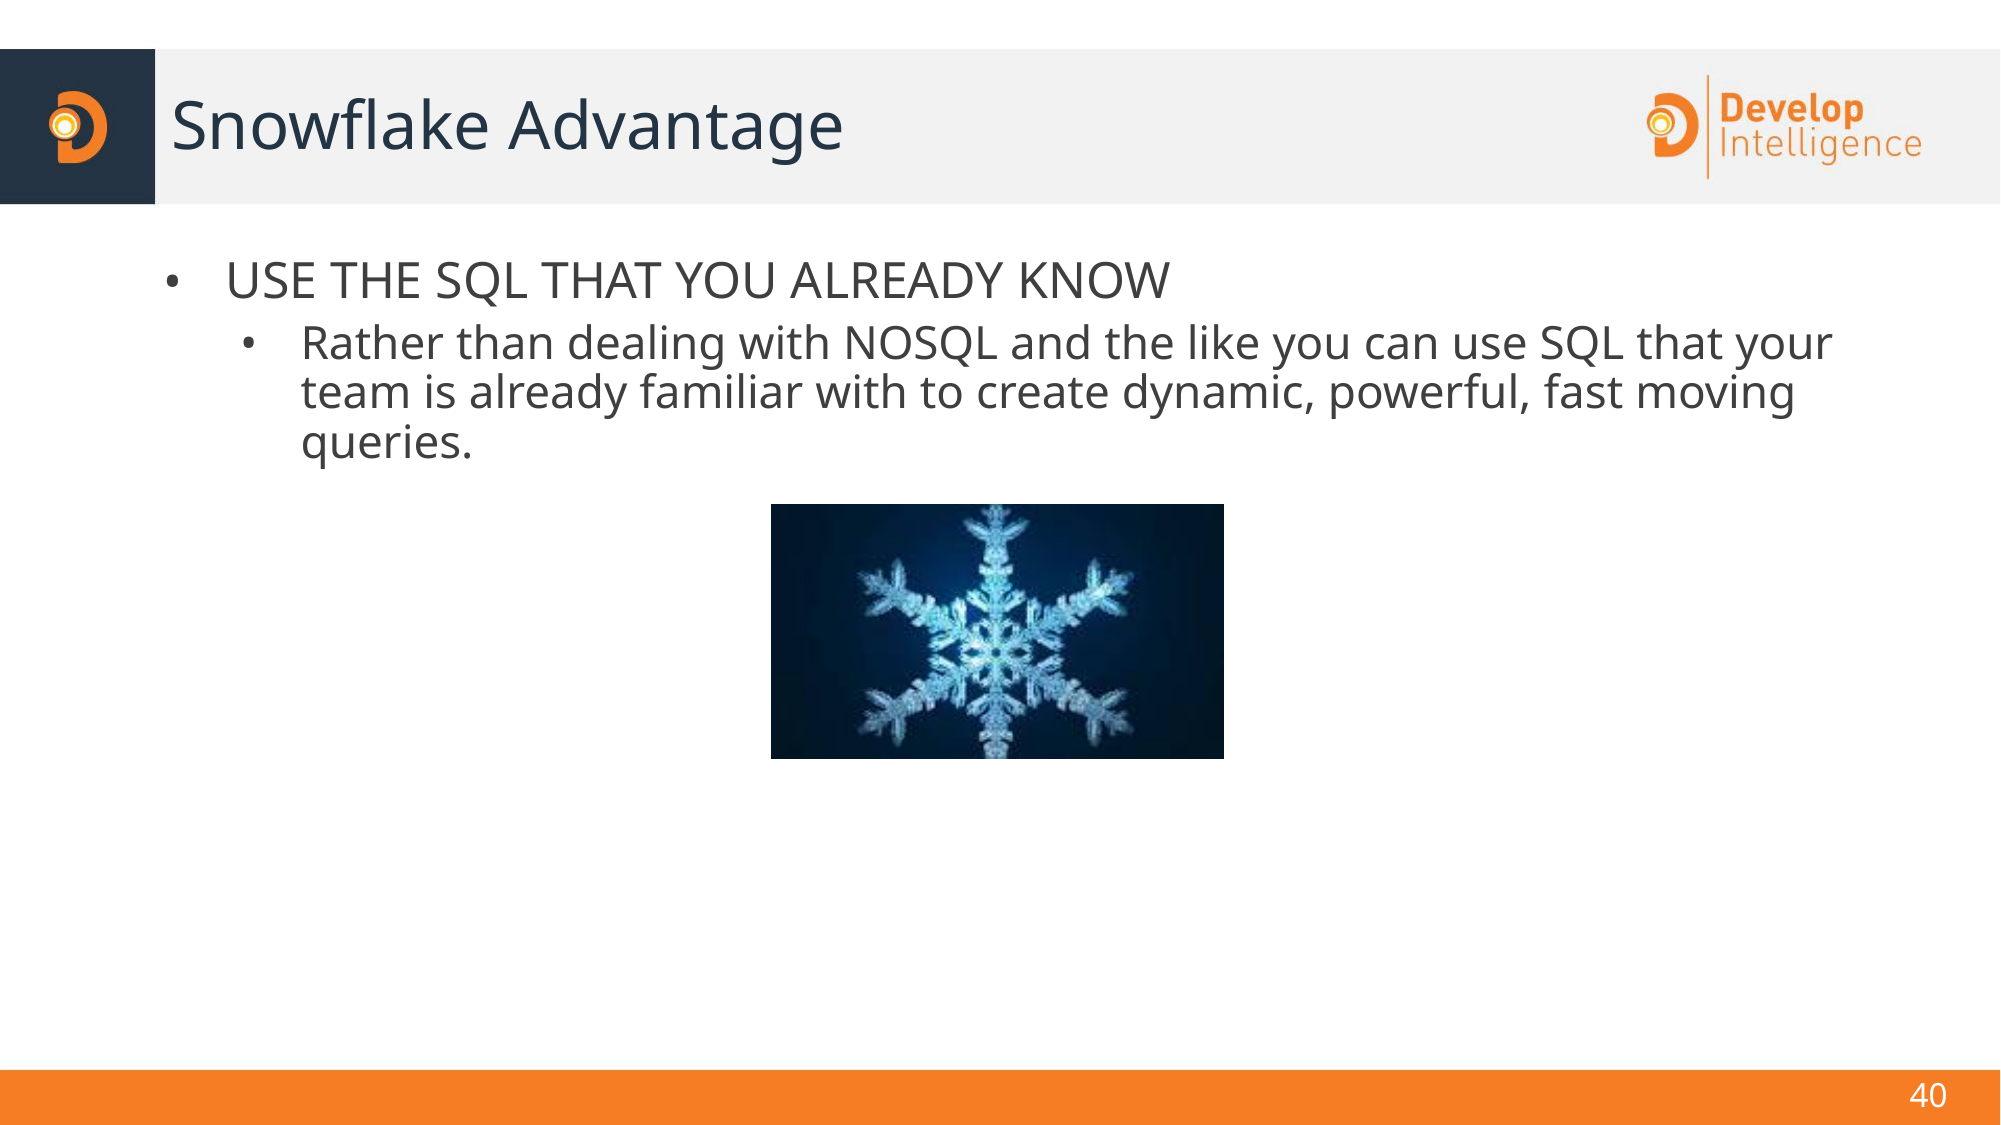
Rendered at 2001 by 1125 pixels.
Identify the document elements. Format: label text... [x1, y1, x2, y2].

title Snowflake Advantage [156, 53, 1999, 203]
picture [0, 0, 2001, 1125]
slide_number 40 [1860, 1072, 1998, 1122]
list USE THE SQL THAT YOU ALREADY KNOW Rather than dealing with NOSQL and the like you can use SQL that your team is already familiar with to create dynamic, powerful, fast moving queries. [135, 248, 1861, 1016]
